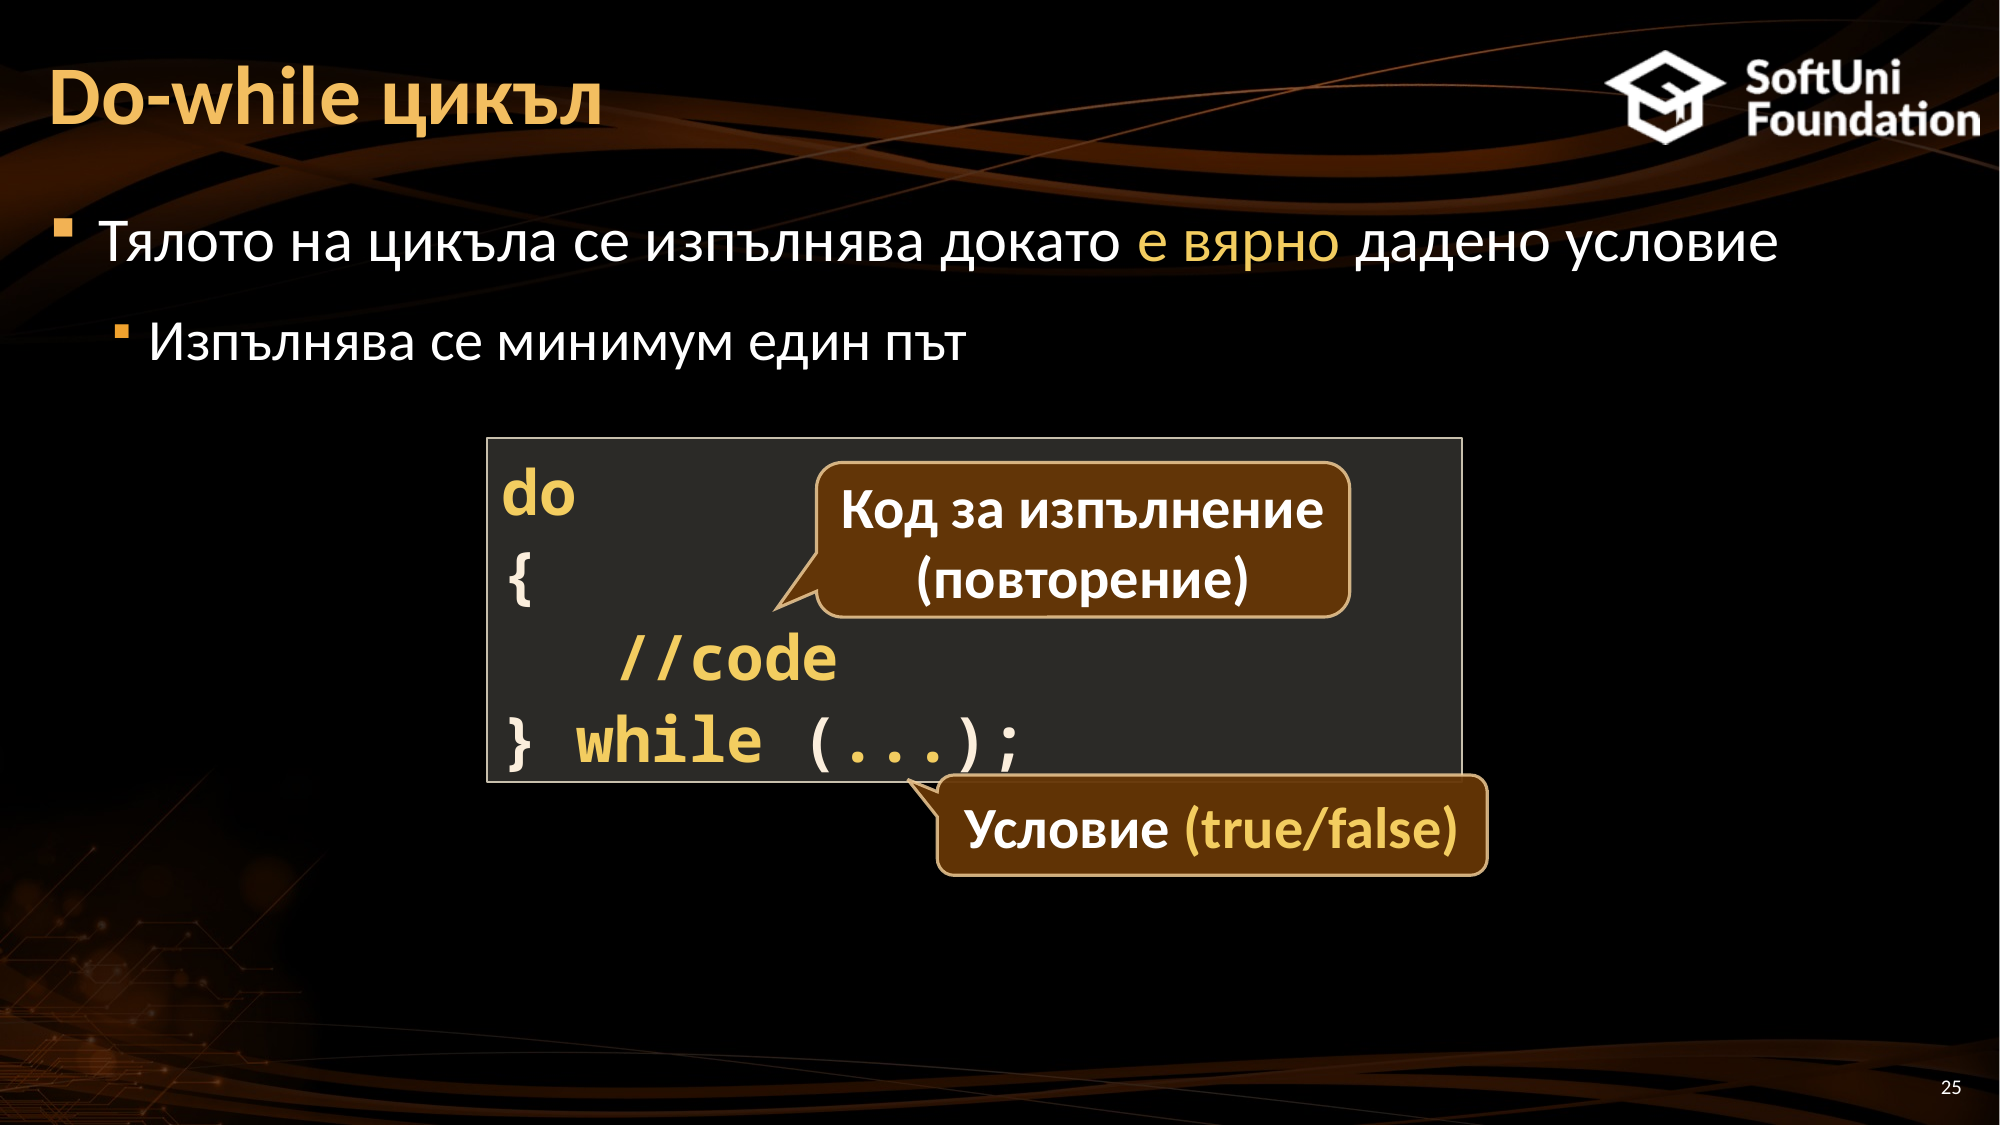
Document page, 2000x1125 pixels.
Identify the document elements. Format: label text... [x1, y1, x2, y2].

text_box do { //code } while (...); [487, 438, 1463, 783]
text_box Код за изпълнение (повторение) [773, 461, 1351, 619]
text_box Условие (true/false) [906, 773, 1489, 877]
picture [0, 0, 2000, 1125]
title Do-while цикъл [30, 6, 1602, 189]
list Тялото на цикъла се изпълнява докато е вярно дадено условие Изпълнява се минимум един път [31, 188, 1968, 1103]
